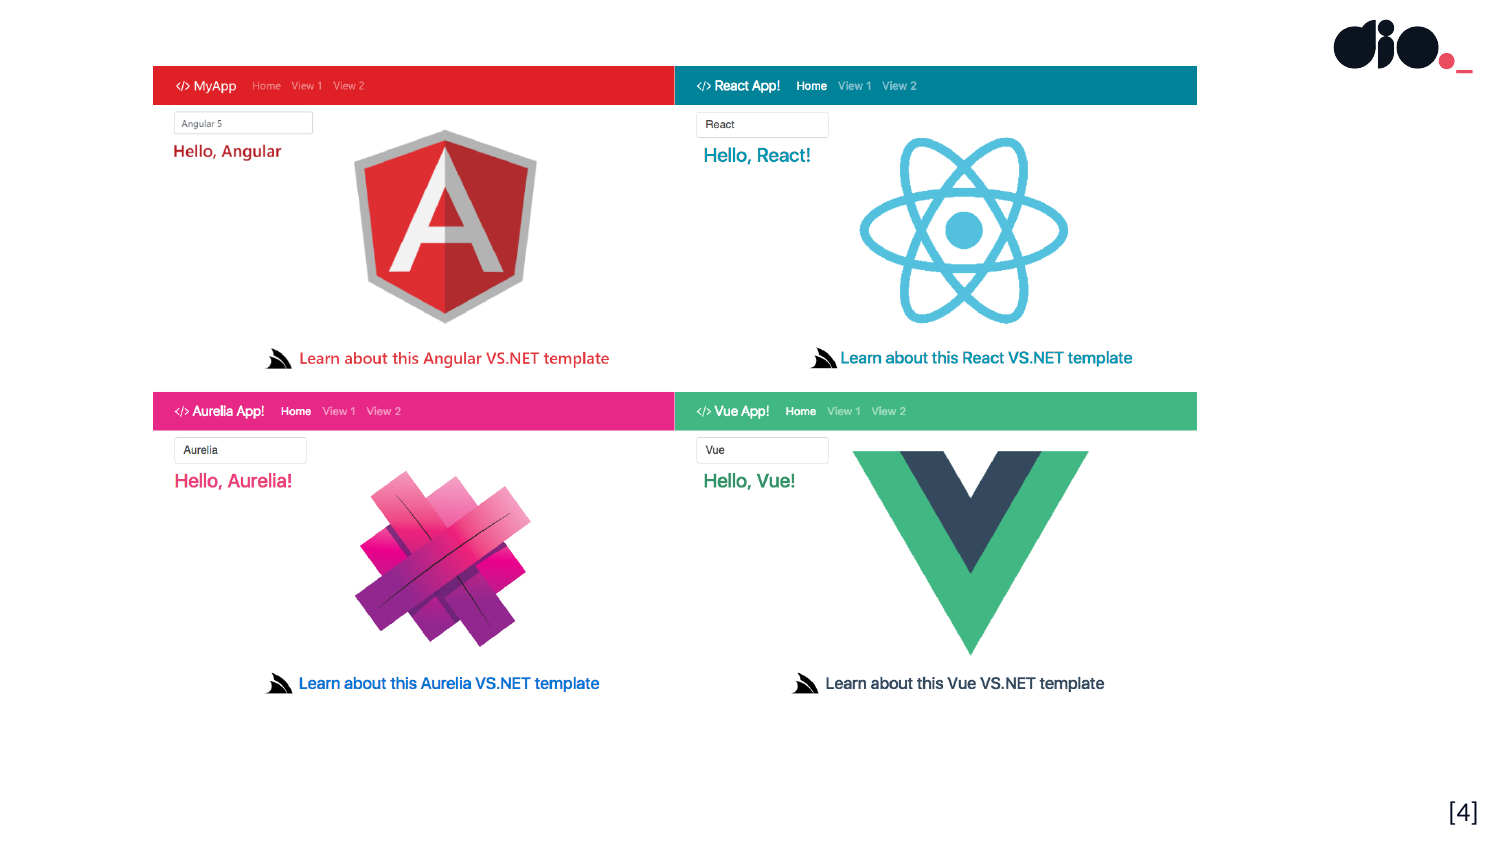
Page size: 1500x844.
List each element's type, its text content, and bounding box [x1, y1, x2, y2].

picture [1333, 19, 1473, 74]
slide_number [4] [1403, 779, 1494, 844]
picture [152, 66, 1197, 717]
